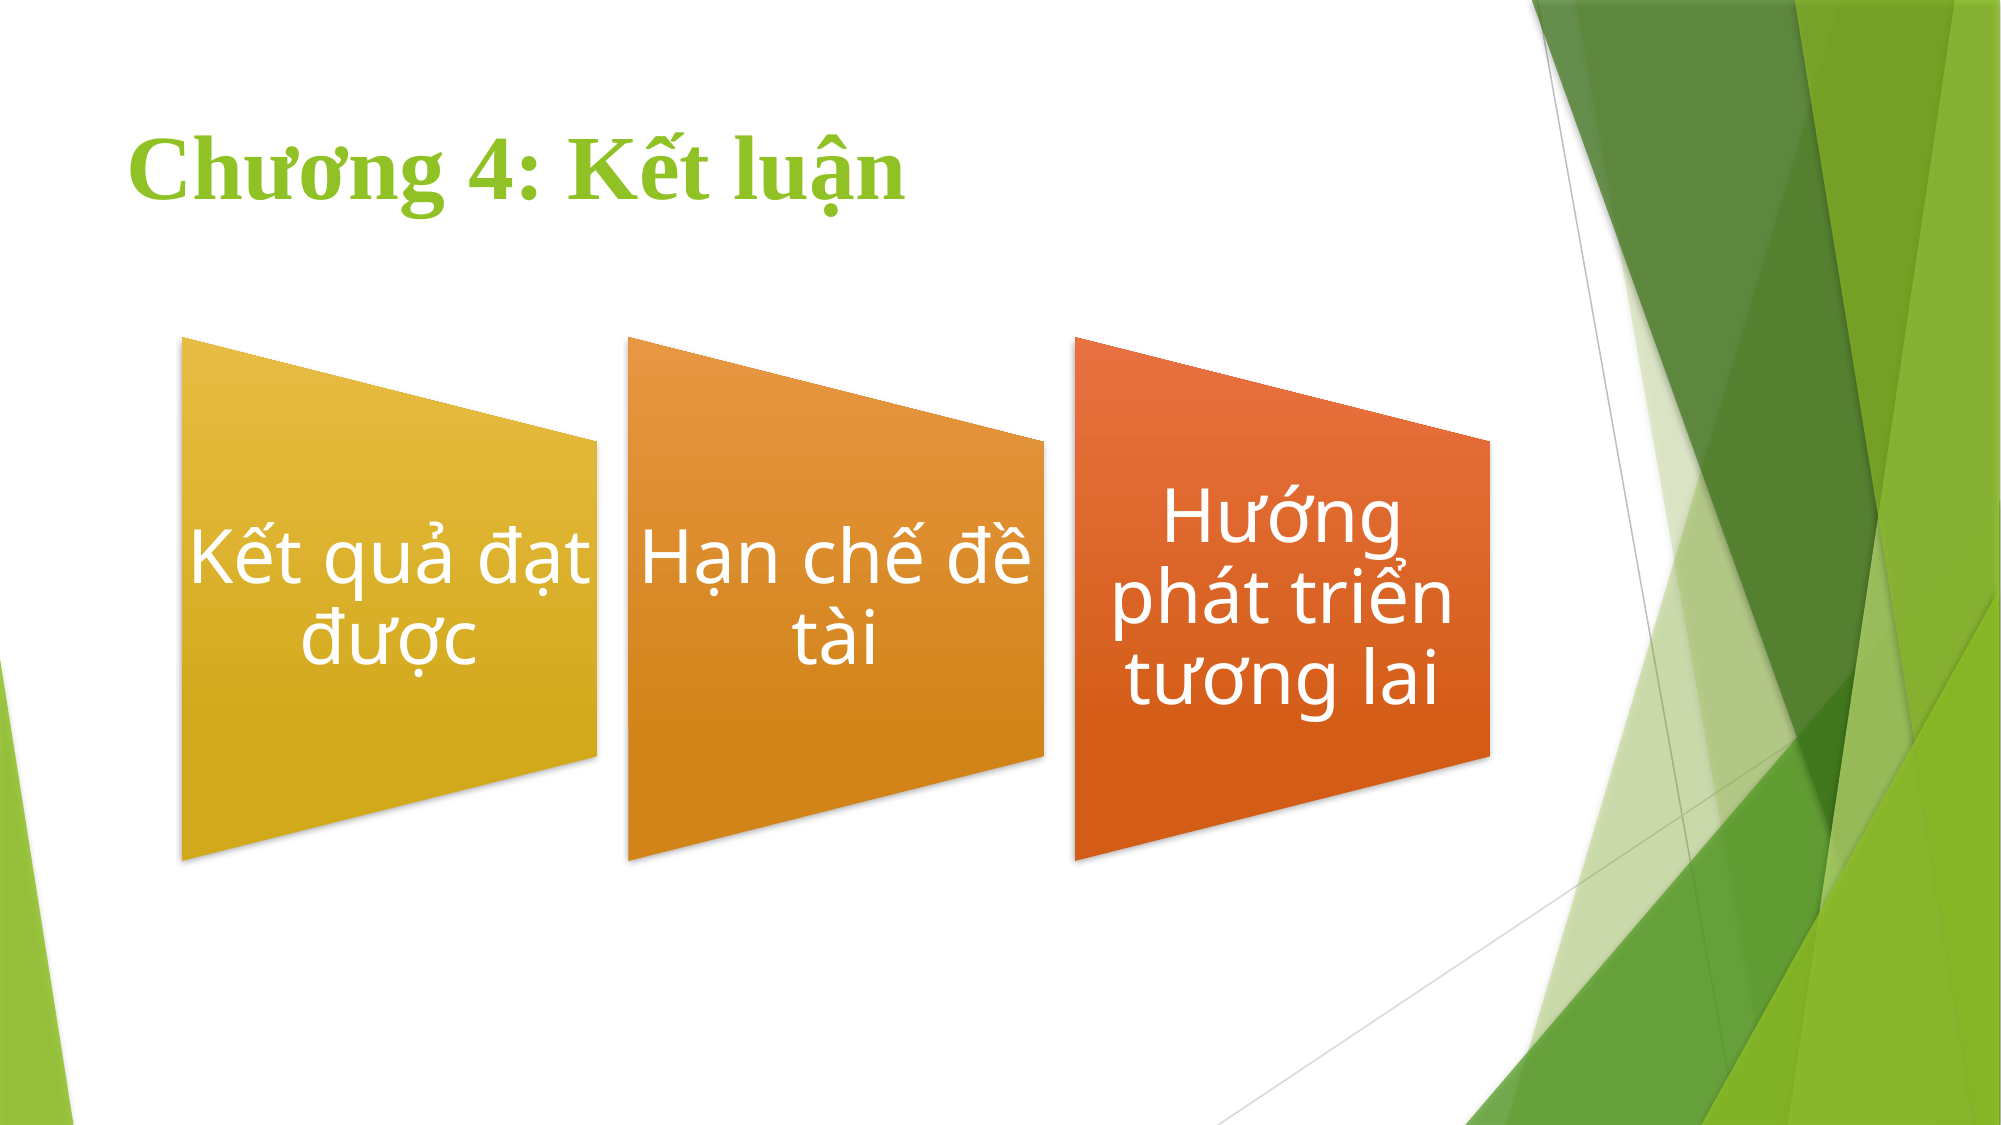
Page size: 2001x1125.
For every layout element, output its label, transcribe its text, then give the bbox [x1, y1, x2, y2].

title Chương 4: Kết luận [111, 99, 1522, 317]
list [180, 336, 1492, 862]
